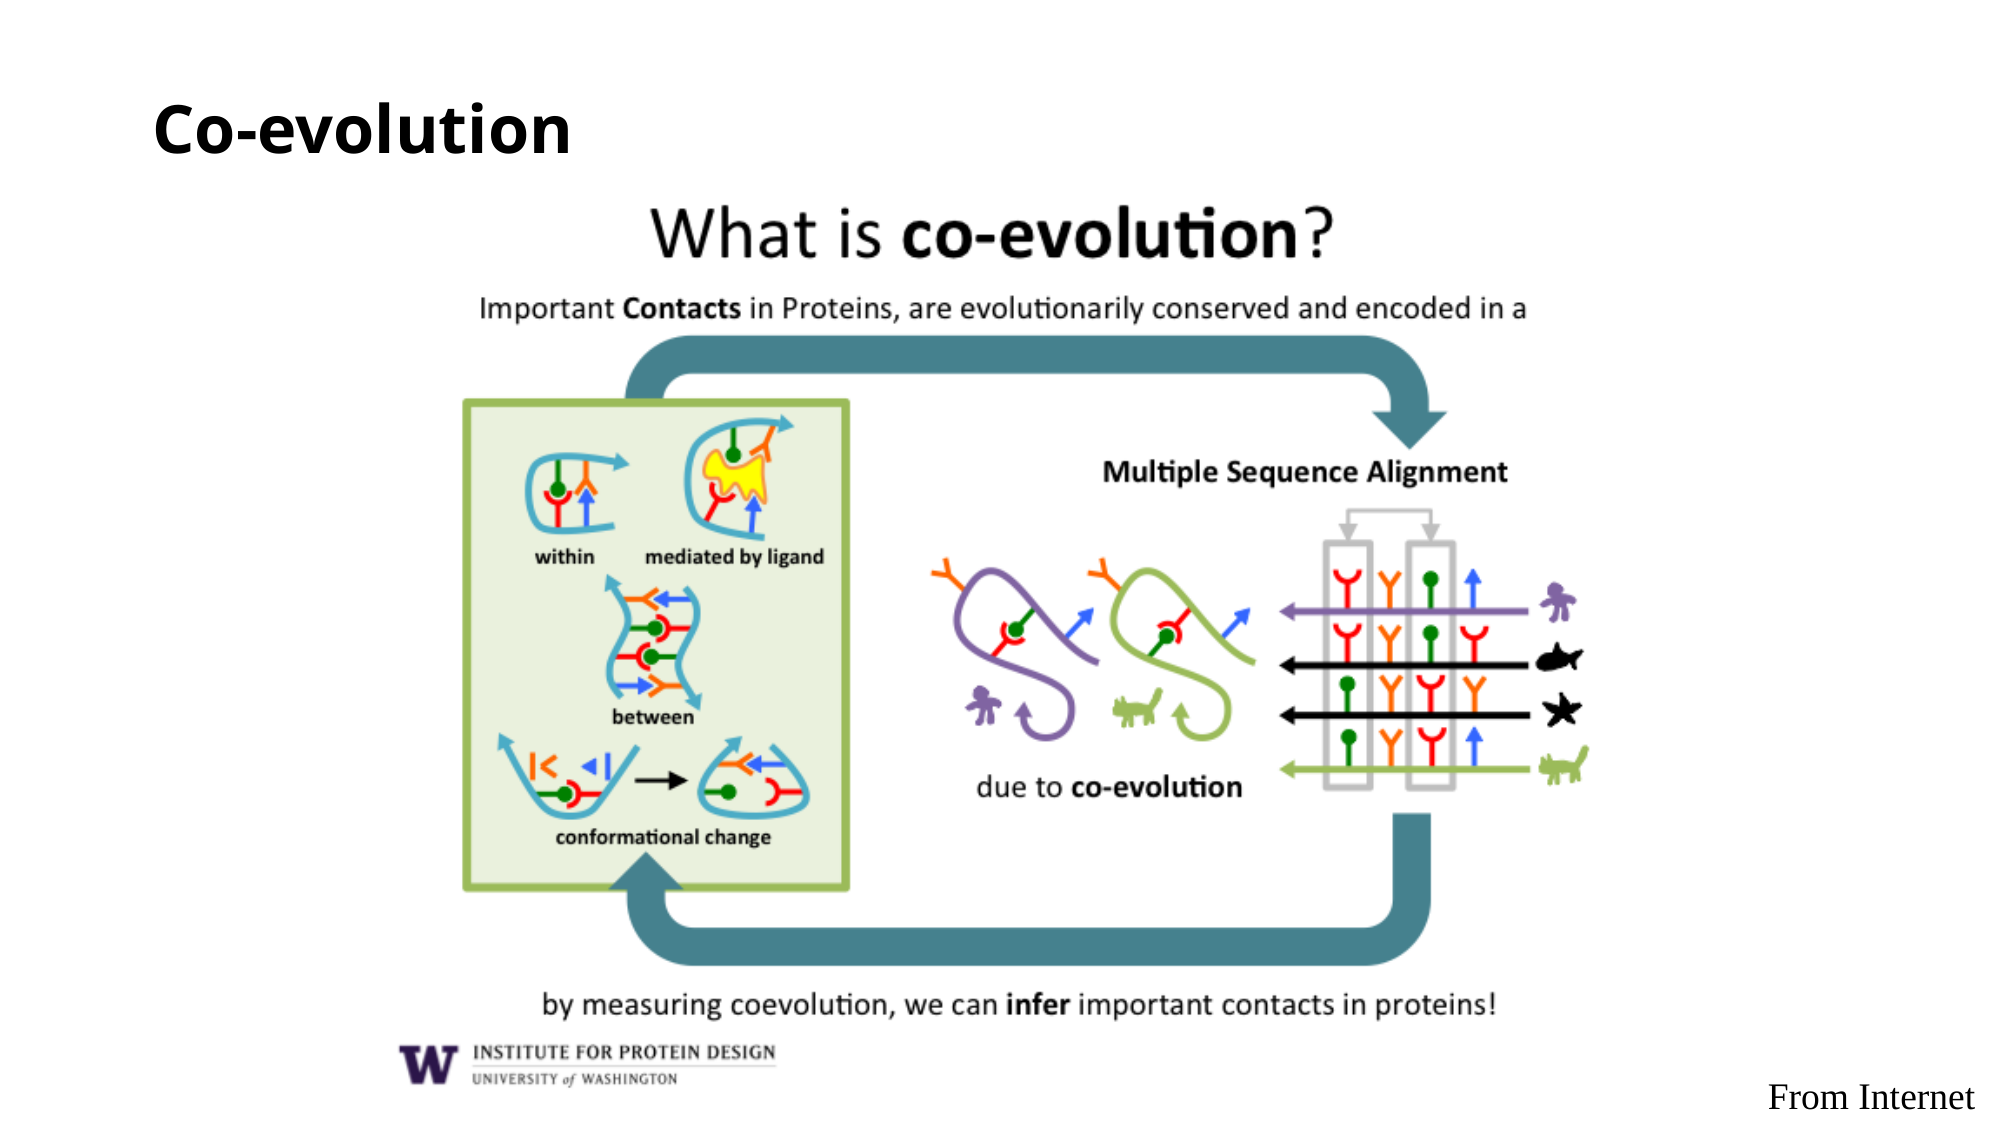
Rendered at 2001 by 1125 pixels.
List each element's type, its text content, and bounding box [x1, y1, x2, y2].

picture [374, 162, 1626, 1102]
title Co-evolution [137, 23, 1863, 241]
text_box From Internet [1753, 1064, 2000, 1125]
